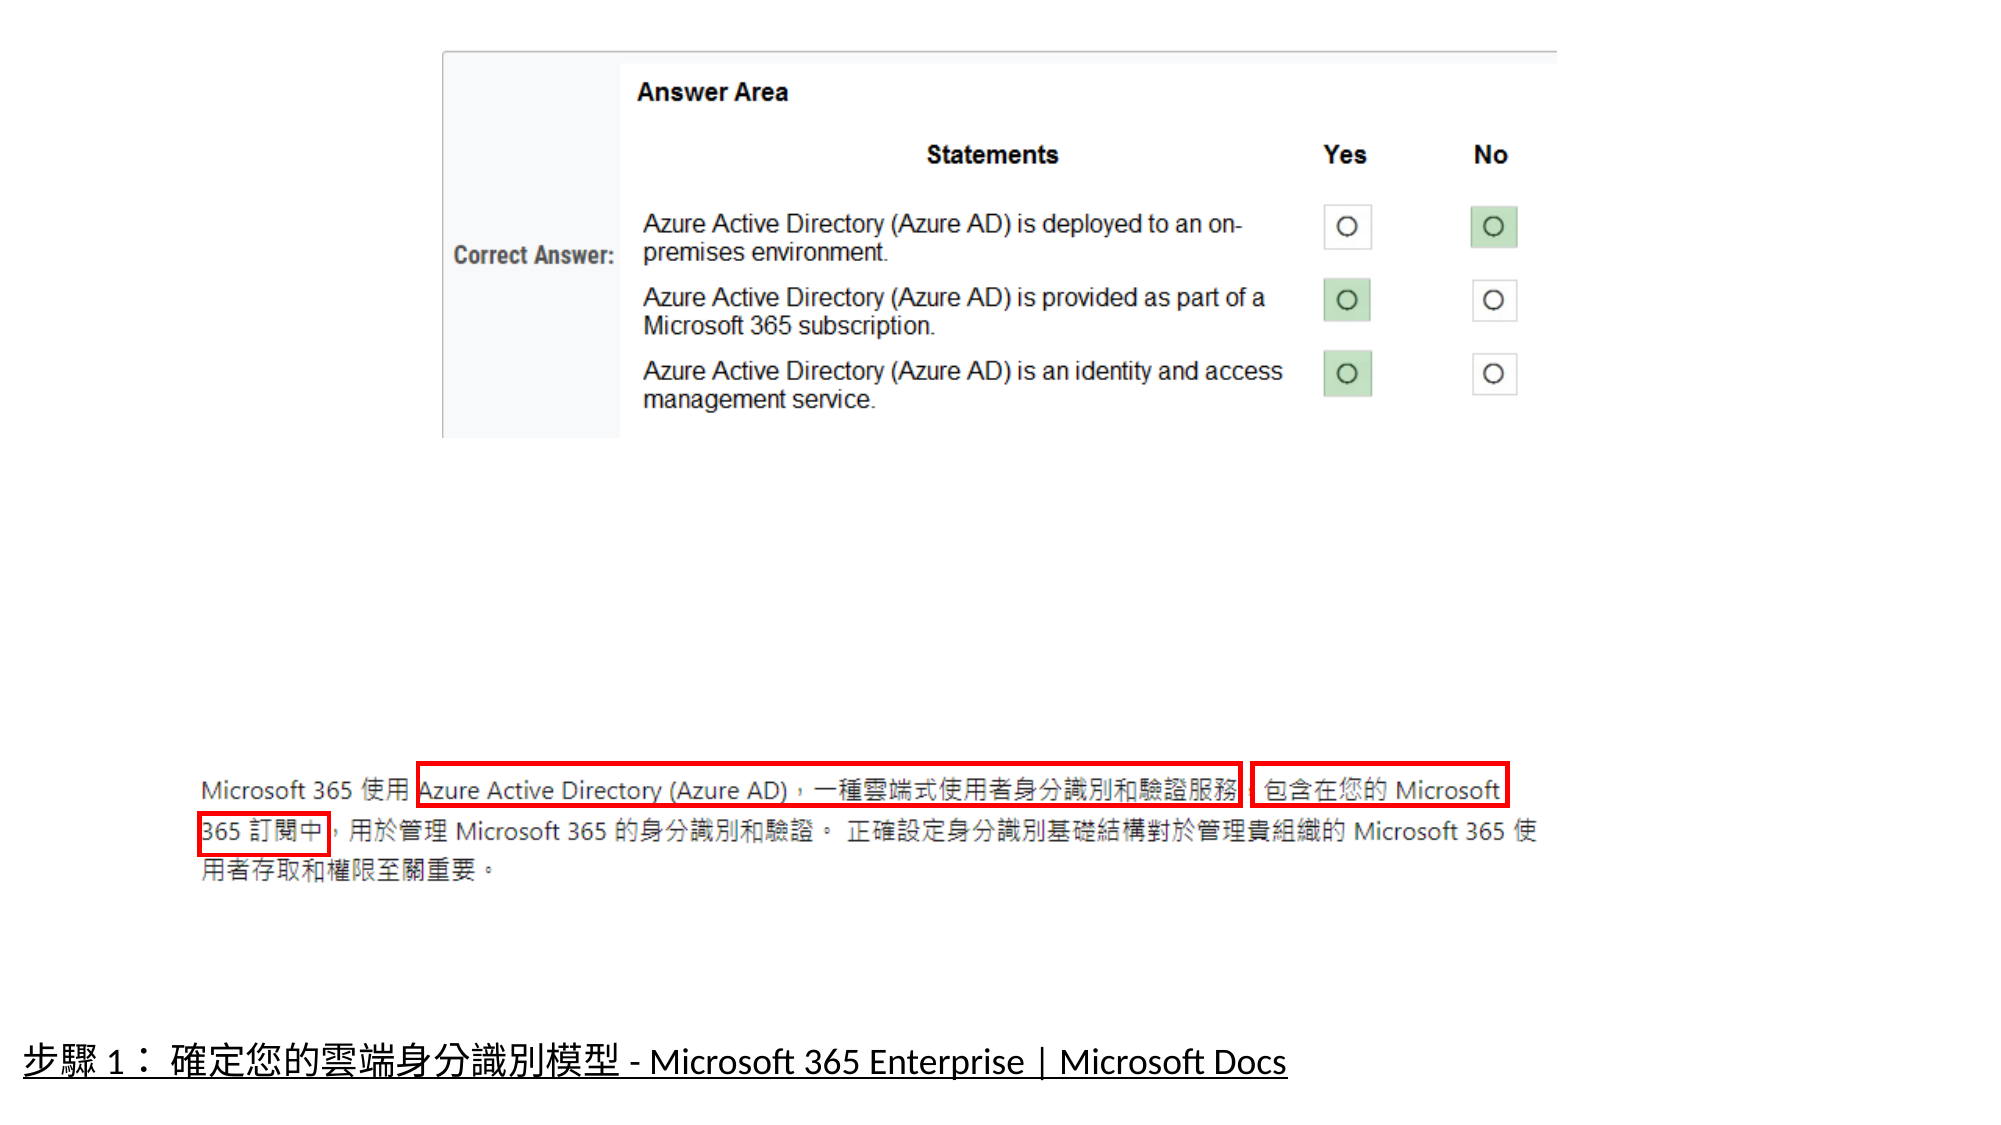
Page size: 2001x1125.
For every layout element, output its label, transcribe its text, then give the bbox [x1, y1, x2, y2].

picture [442, 48, 1558, 439]
picture [186, 763, 1543, 889]
text_box 步驟 1： 確定您的雲端身分識別模型 - Microsoft 365 Enterprise | Microsoft Docs [7, 1029, 1442, 1090]
